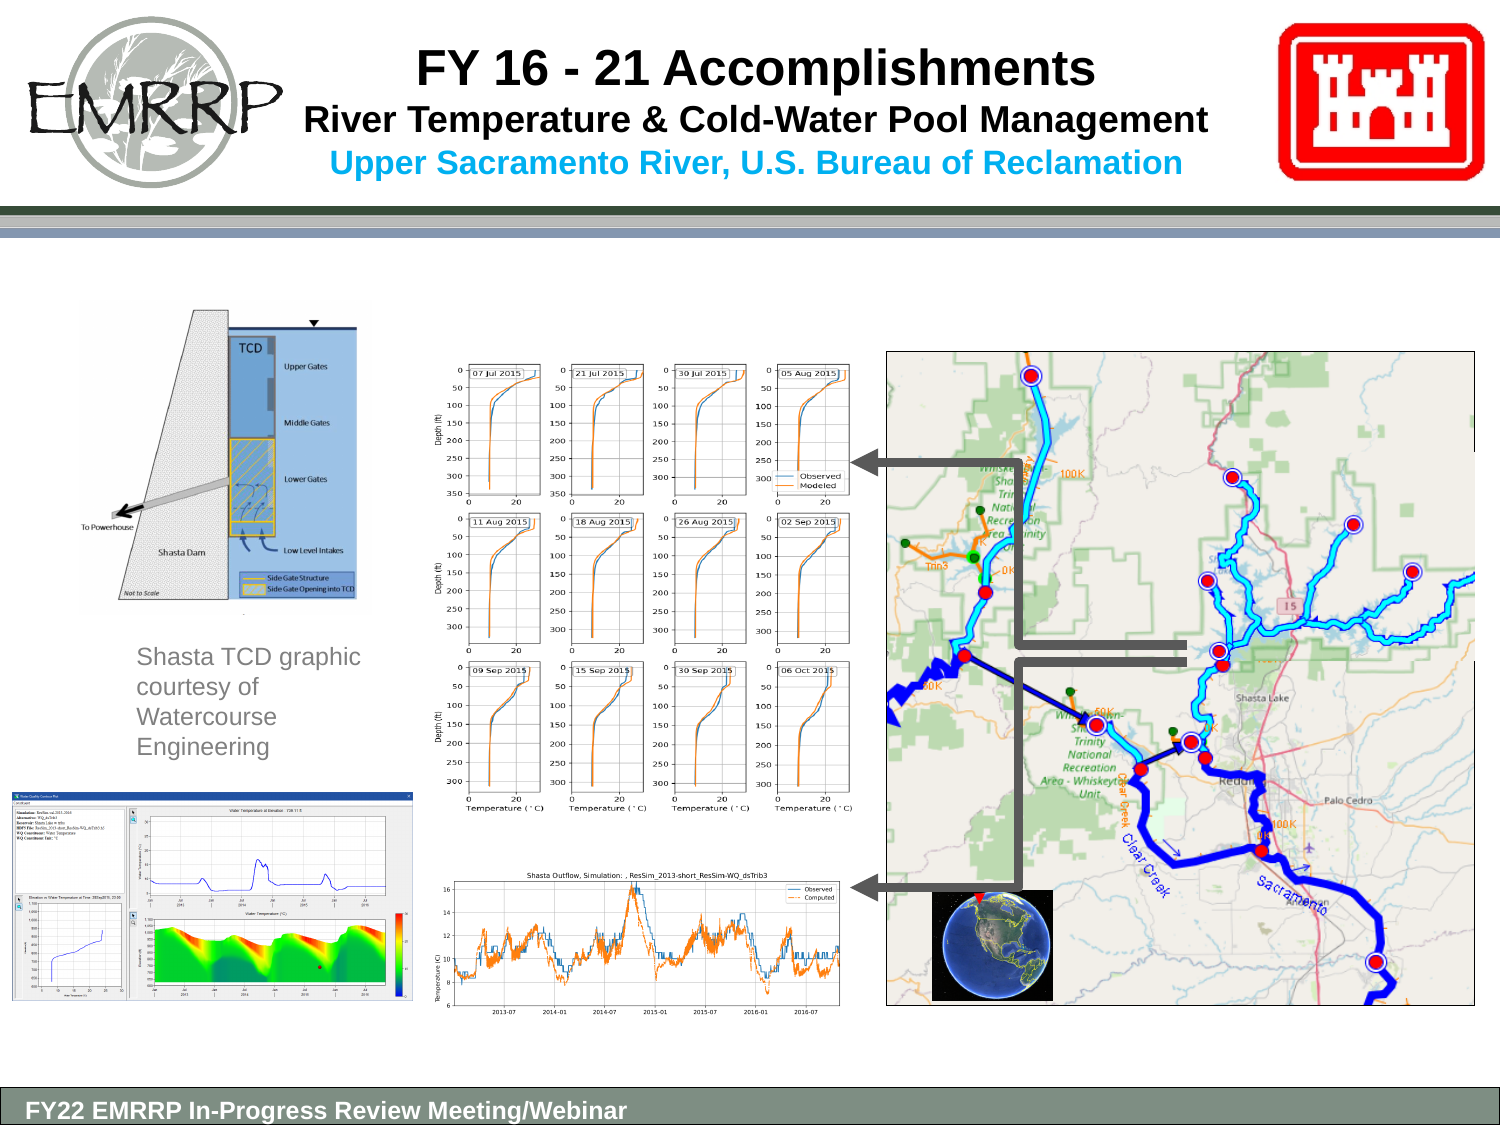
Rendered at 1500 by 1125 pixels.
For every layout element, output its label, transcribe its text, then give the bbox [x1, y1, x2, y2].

picture [79, 299, 372, 615]
picture [932, 890, 1053, 1001]
text_box Shasta TCD graphic courtesy of Watercourse Engineering [121, 633, 382, 768]
title FY 16 - 21 Accomplishments River Temperature & Cold-Water Pool Management Upper Sacramento River, U.S. Bureau of Reclamation [274, 12, 1238, 204]
picture [24, 12, 274, 191]
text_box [849, 661, 1188, 888]
picture [424, 866, 856, 1017]
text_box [849, 462, 1188, 646]
picture [12, 351, 885, 1001]
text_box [886, 350, 1476, 1006]
picture [1275, 21, 1488, 183]
picture [0, 206, 1500, 238]
